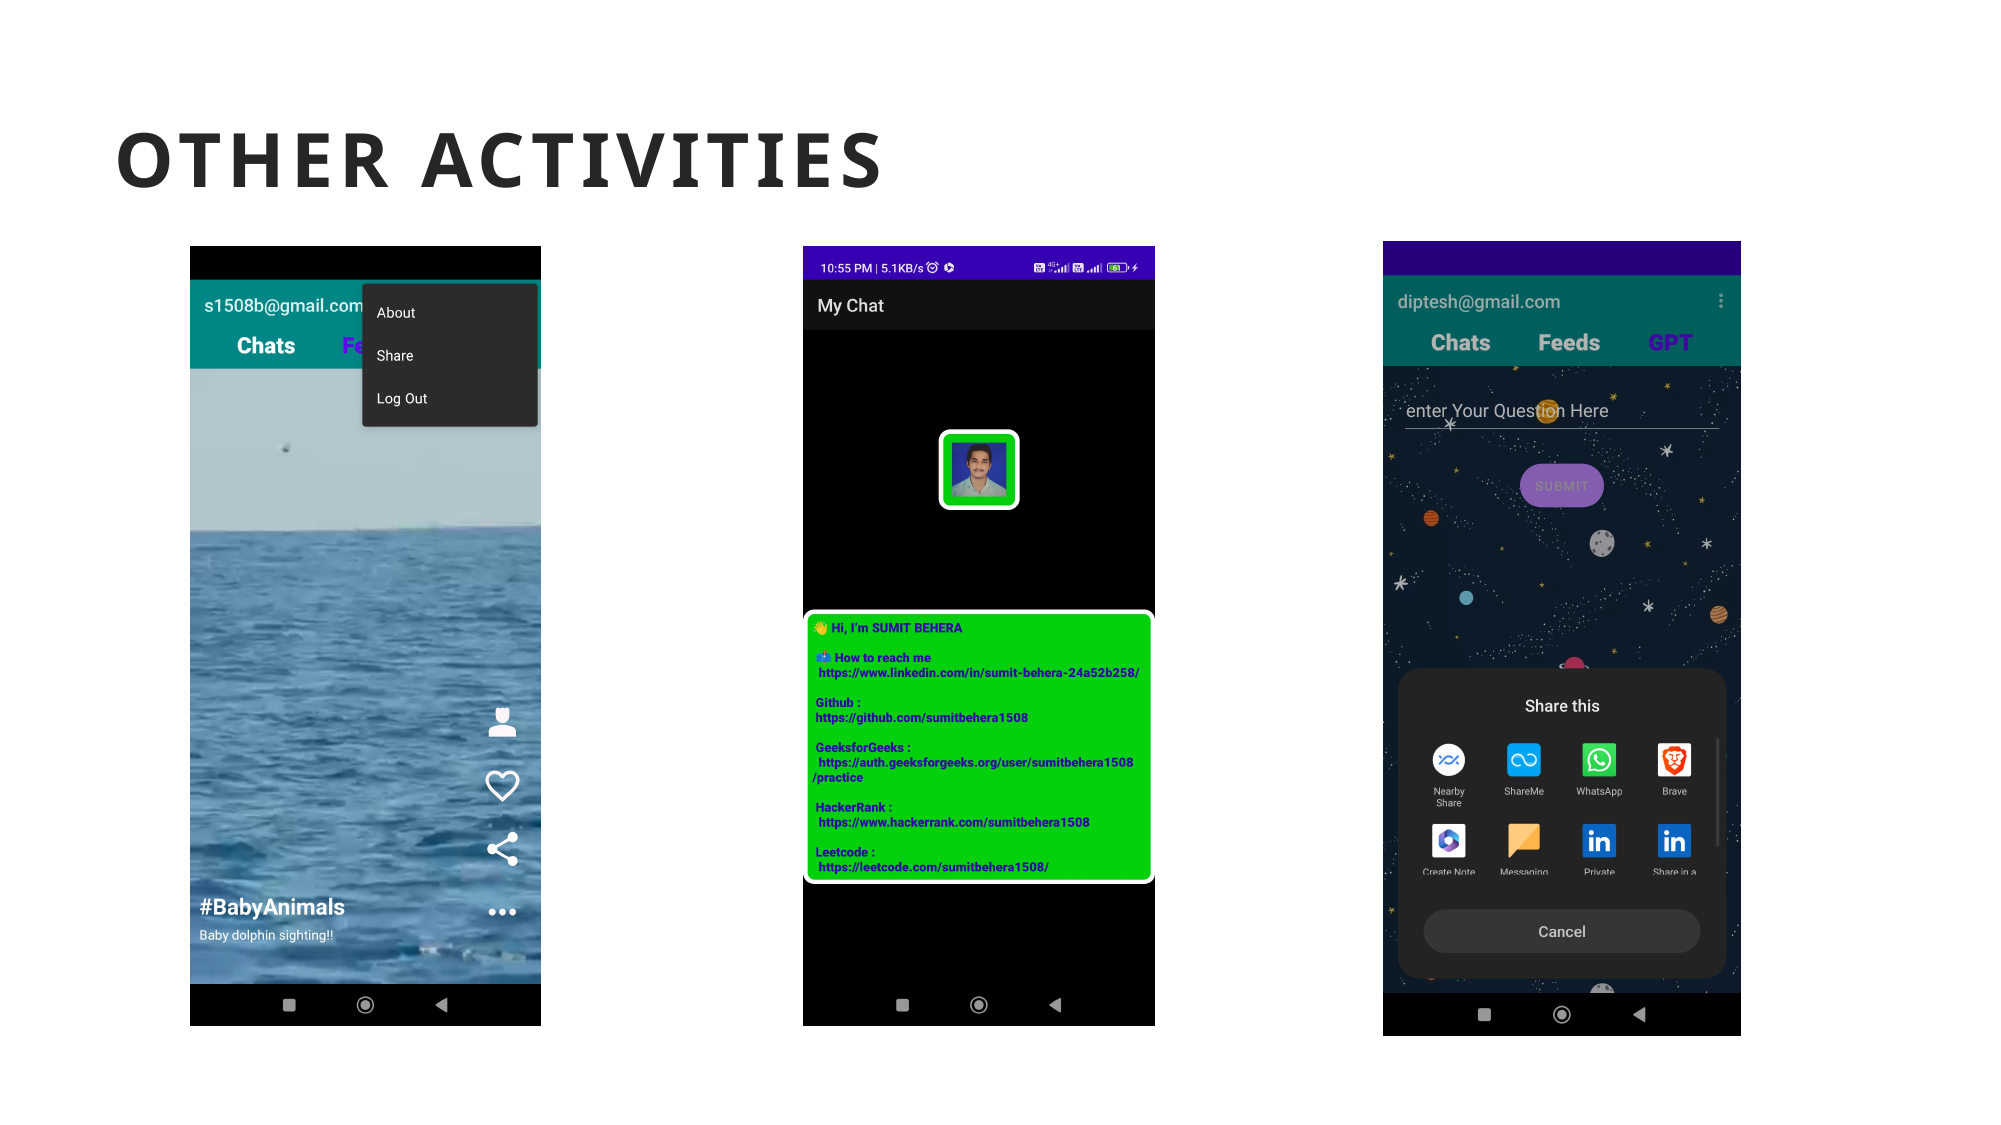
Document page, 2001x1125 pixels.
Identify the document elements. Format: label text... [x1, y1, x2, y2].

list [190, 246, 541, 1026]
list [803, 246, 1155, 1026]
title OTHER ACTIVITIES [99, 99, 1900, 216]
picture [1383, 241, 1741, 1036]
